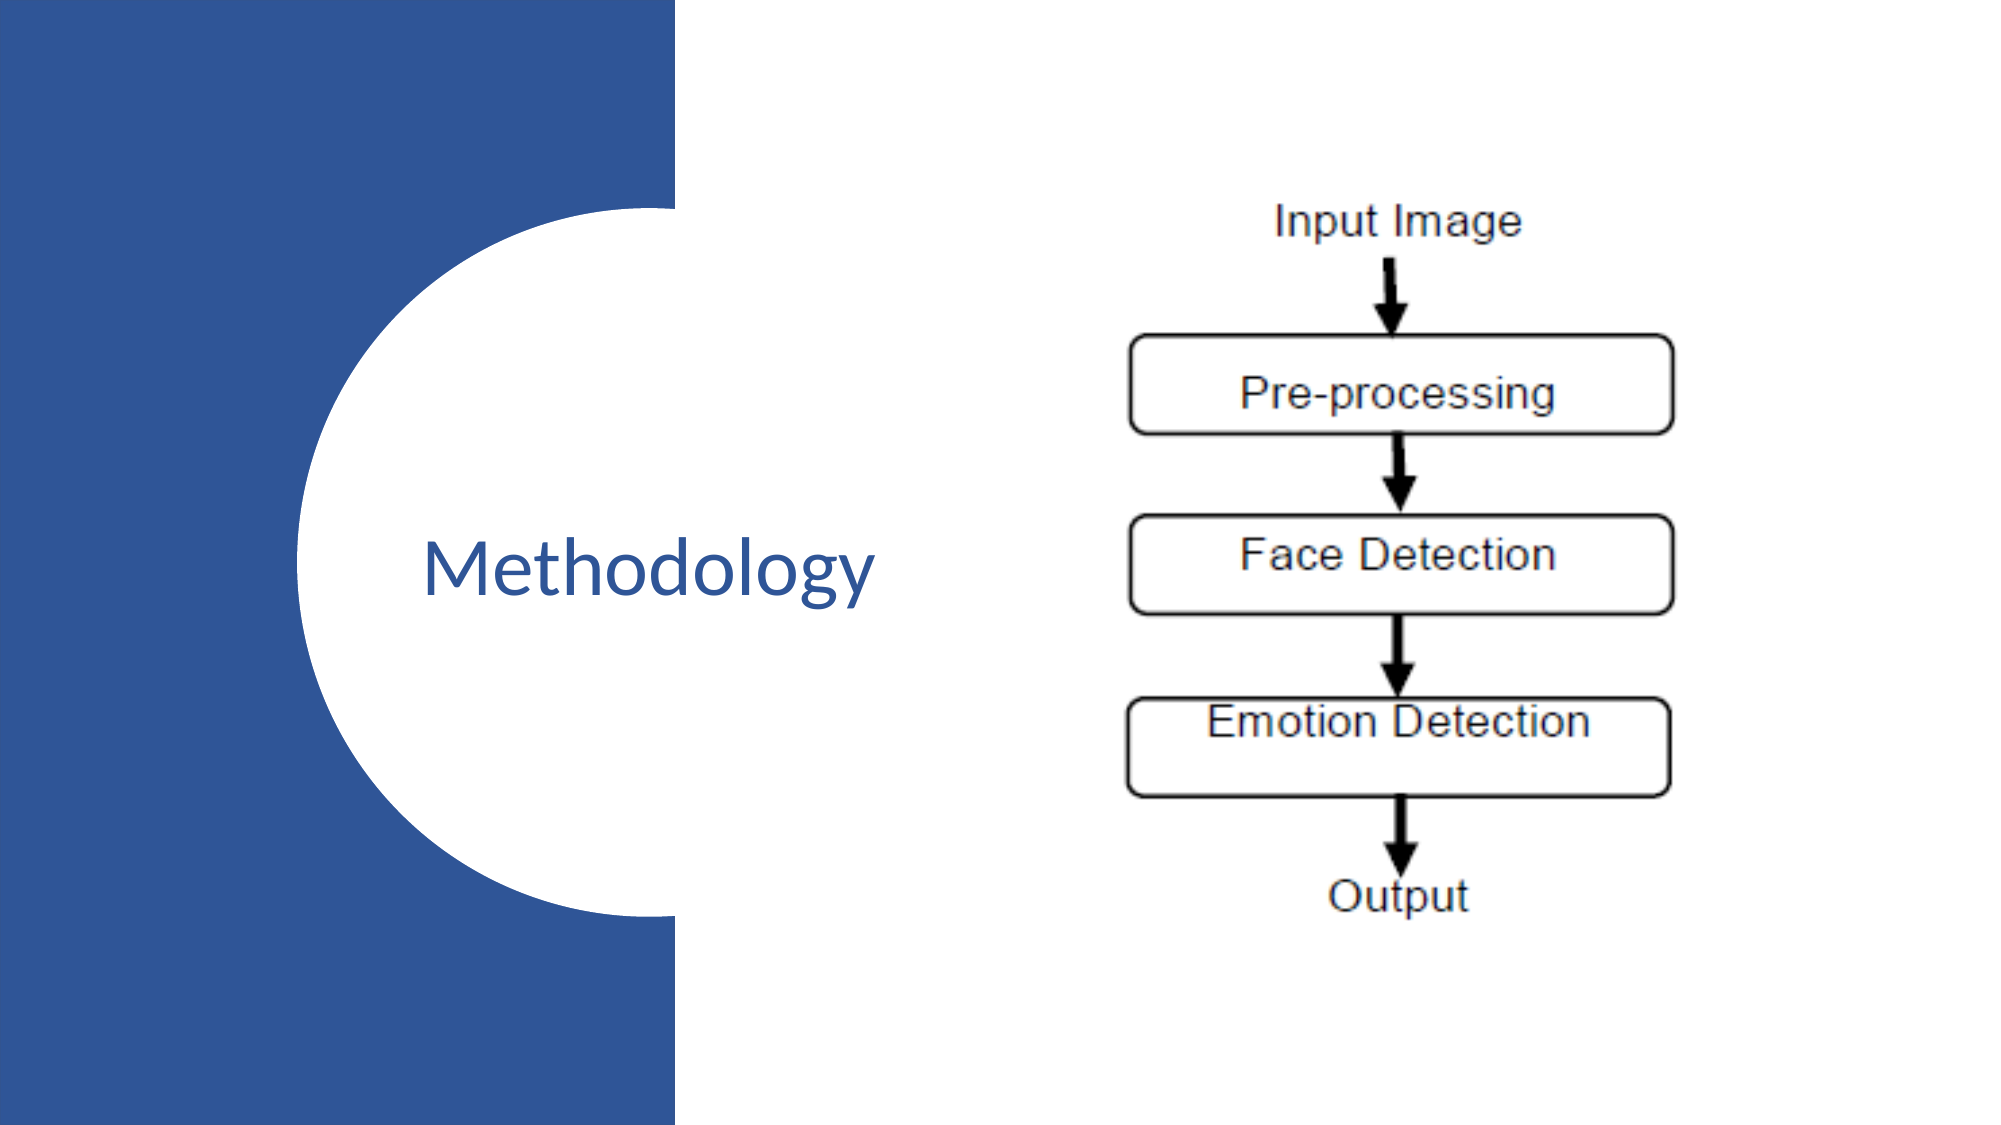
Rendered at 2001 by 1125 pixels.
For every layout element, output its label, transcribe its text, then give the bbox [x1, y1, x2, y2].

text_box [0, 0, 675, 1125]
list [1063, 186, 1738, 939]
text_box Methodology [297, 208, 1002, 917]
